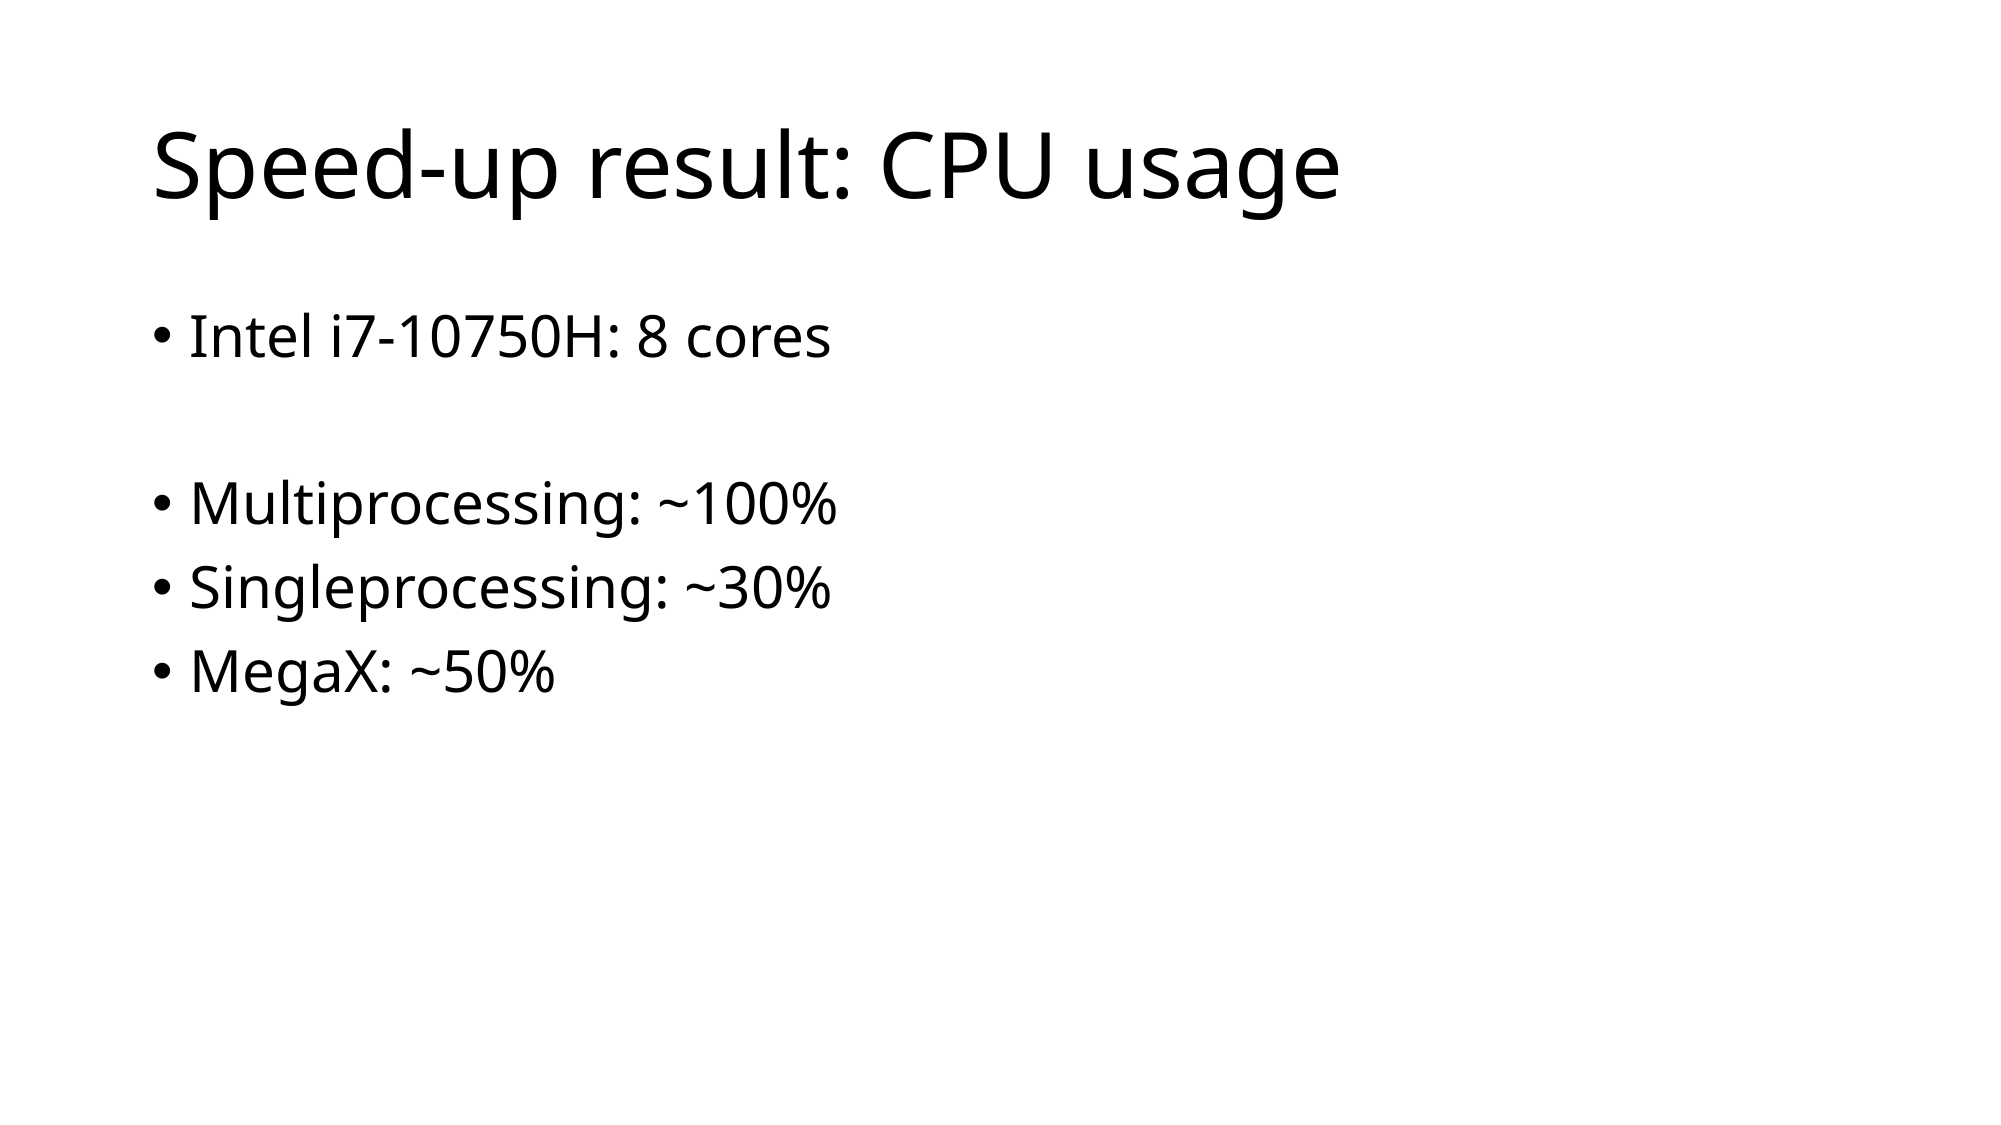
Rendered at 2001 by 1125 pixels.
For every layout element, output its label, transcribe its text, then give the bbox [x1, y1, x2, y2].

title Speed-up result: CPU usage [137, 59, 1863, 278]
list Intel i7-10750H: 8 cores Multiprocessing: ~100% Singleprocessing: ~30% MegaX: ~50% [137, 299, 1863, 1014]
